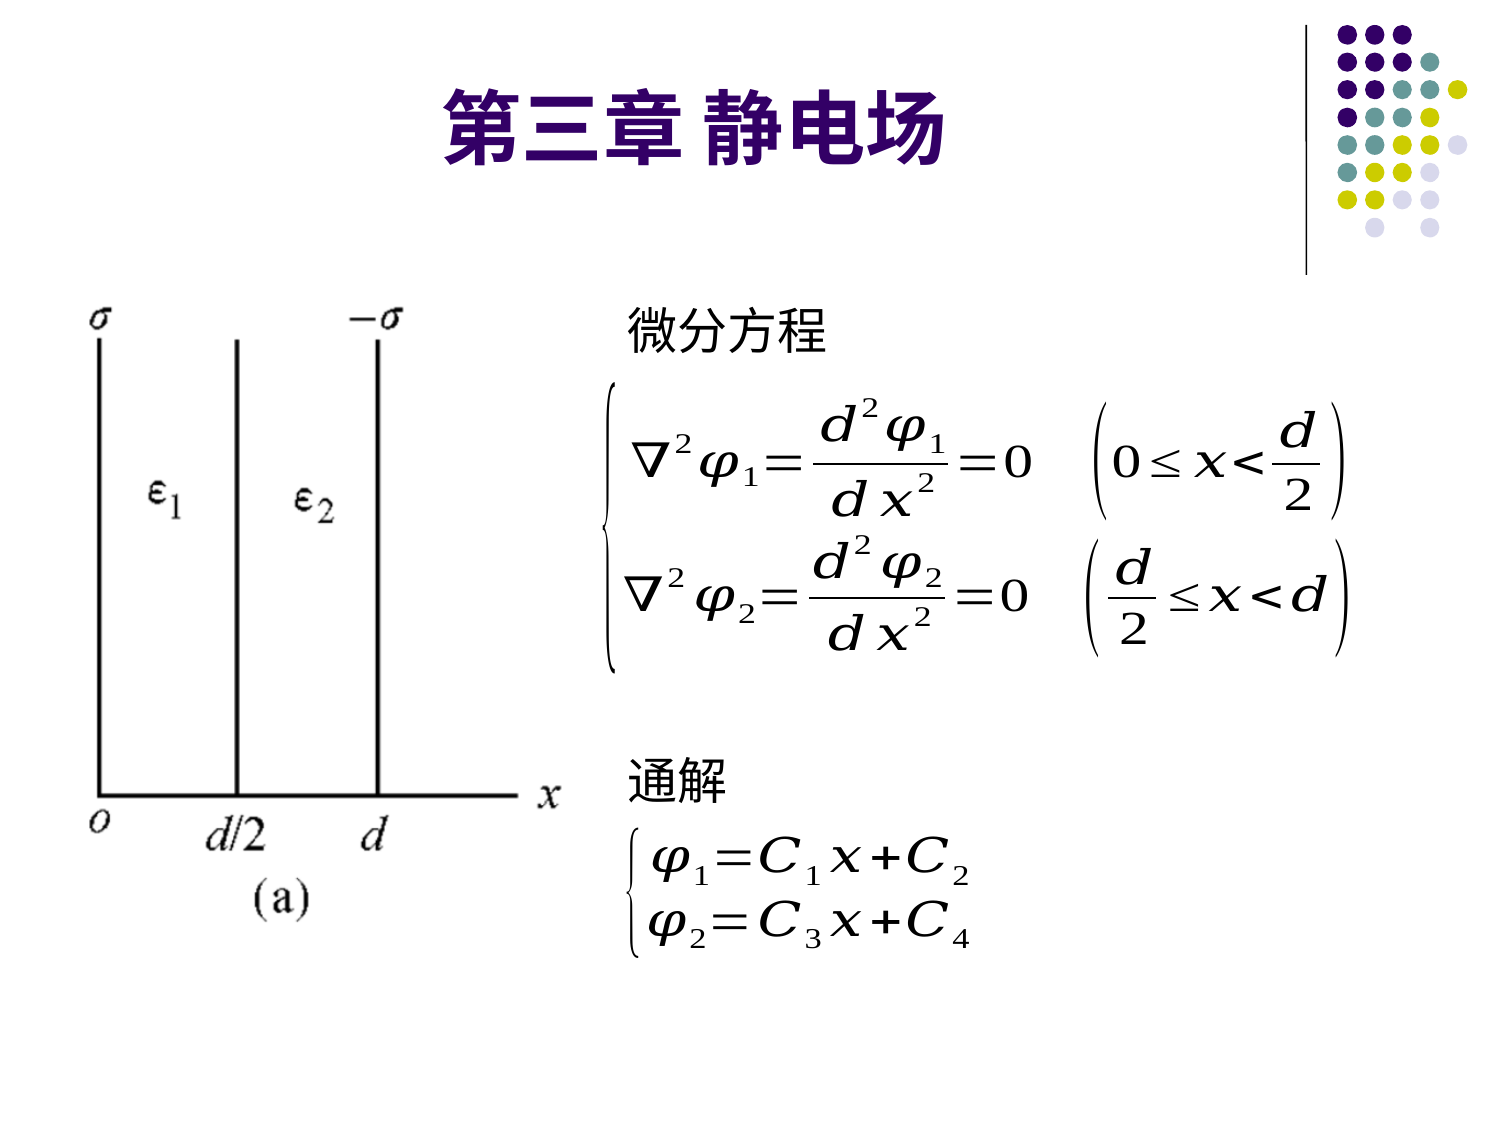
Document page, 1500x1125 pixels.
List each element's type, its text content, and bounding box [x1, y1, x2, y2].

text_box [599, 262, 1355, 676]
text_box 第三章 静电场 [75, 20, 1313, 233]
picture [76, 302, 563, 926]
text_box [612, 712, 976, 961]
